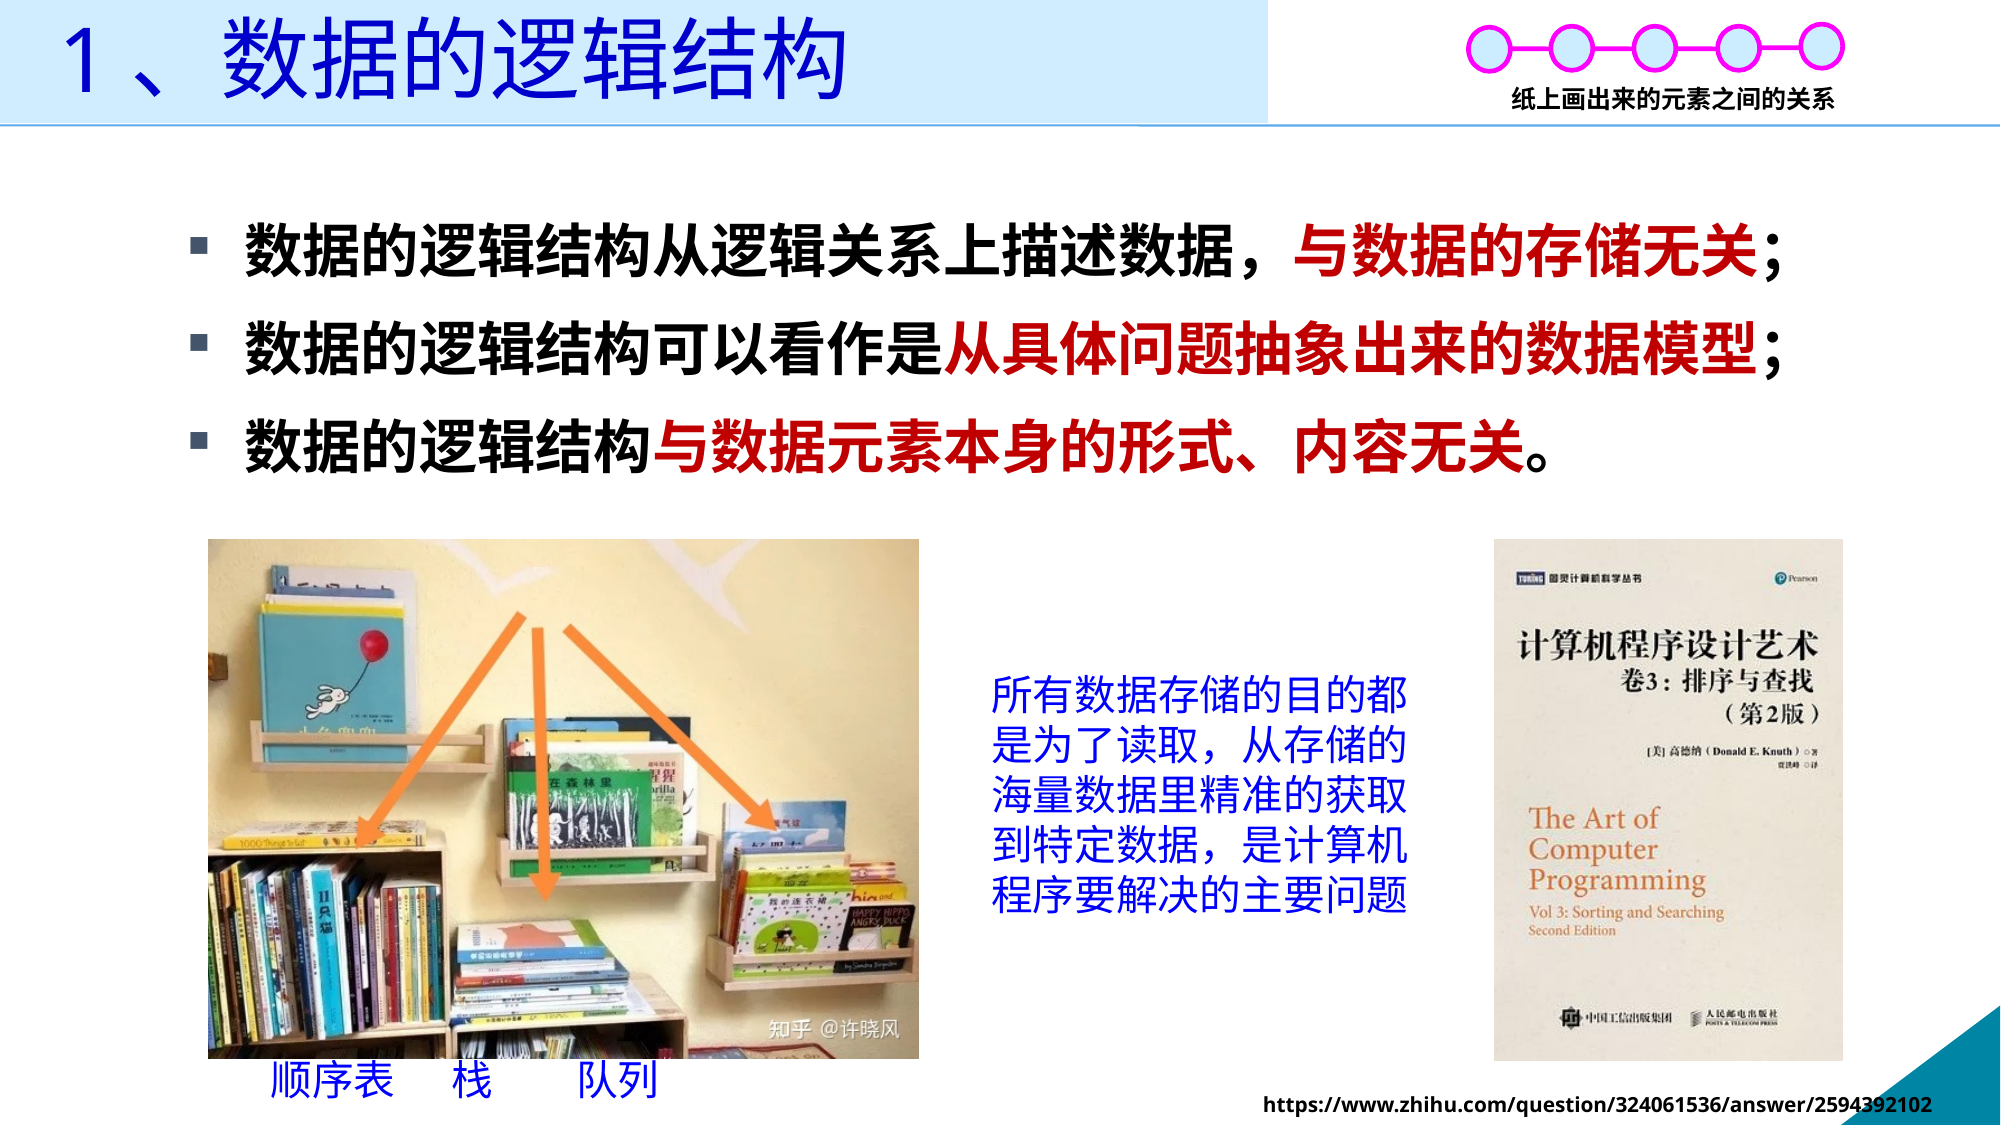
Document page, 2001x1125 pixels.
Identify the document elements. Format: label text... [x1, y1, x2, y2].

text_box [286, 121, 1012, 161]
text_box 所有数据存储的目的都是为了读取，从存储的海量数据里精准的获取到特定数据，是计算机程序要解决的主要问题 [976, 661, 1438, 926]
picture [1494, 539, 1843, 1061]
text_box 数据的逻辑结构从逻辑关系上描述数据，与数据的存储无关； 数据的逻辑结构可以看作是从具体问题抽象出来的数据模型； 数据的逻辑结构与数据元素本身的形式、内容无关。 [173, 196, 1863, 972]
text_box 顺序表 栈 队列 [255, 1046, 941, 1112]
text_box 纸上画出来的元素之间的关系 [1496, 35, 1871, 161]
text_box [1468, 24, 1843, 72]
title 1、数据的逻辑结构 [43, 7, 1769, 121]
picture [208, 539, 919, 1059]
text_box https://www.zhihu.com/question/324061536/answer/2594392102 [1248, 1084, 2000, 1125]
